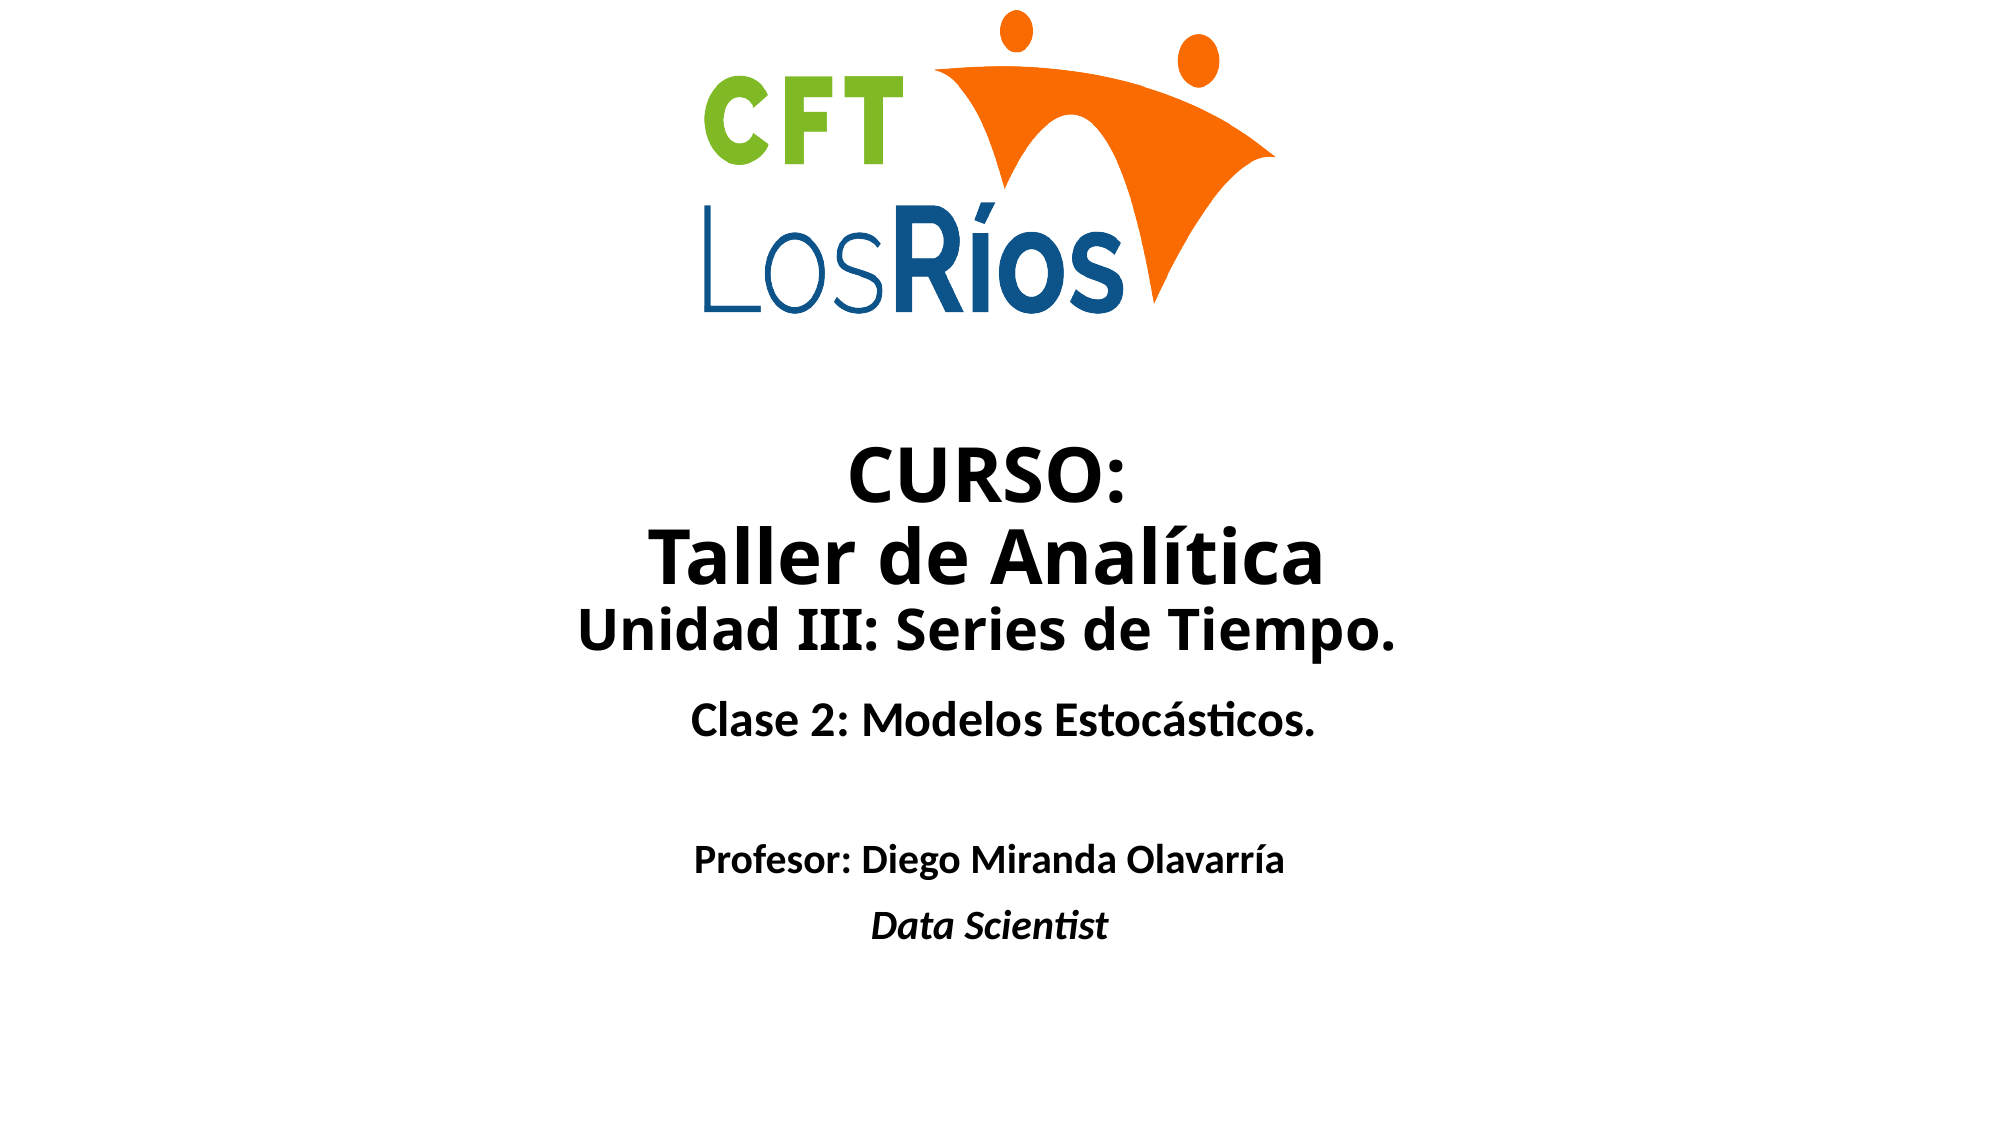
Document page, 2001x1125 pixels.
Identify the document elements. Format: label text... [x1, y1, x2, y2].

title CURSO: Taller de Analítica Unidad III: Series de Tiempo. [237, 333, 1737, 671]
picture [704, 10, 1276, 314]
subtitle Clase 2: Modelos Estocásticos. [254, 686, 1755, 791]
text_box Profesor: Diego Miranda Olavarría Data Scientist [239, 830, 1740, 1101]
